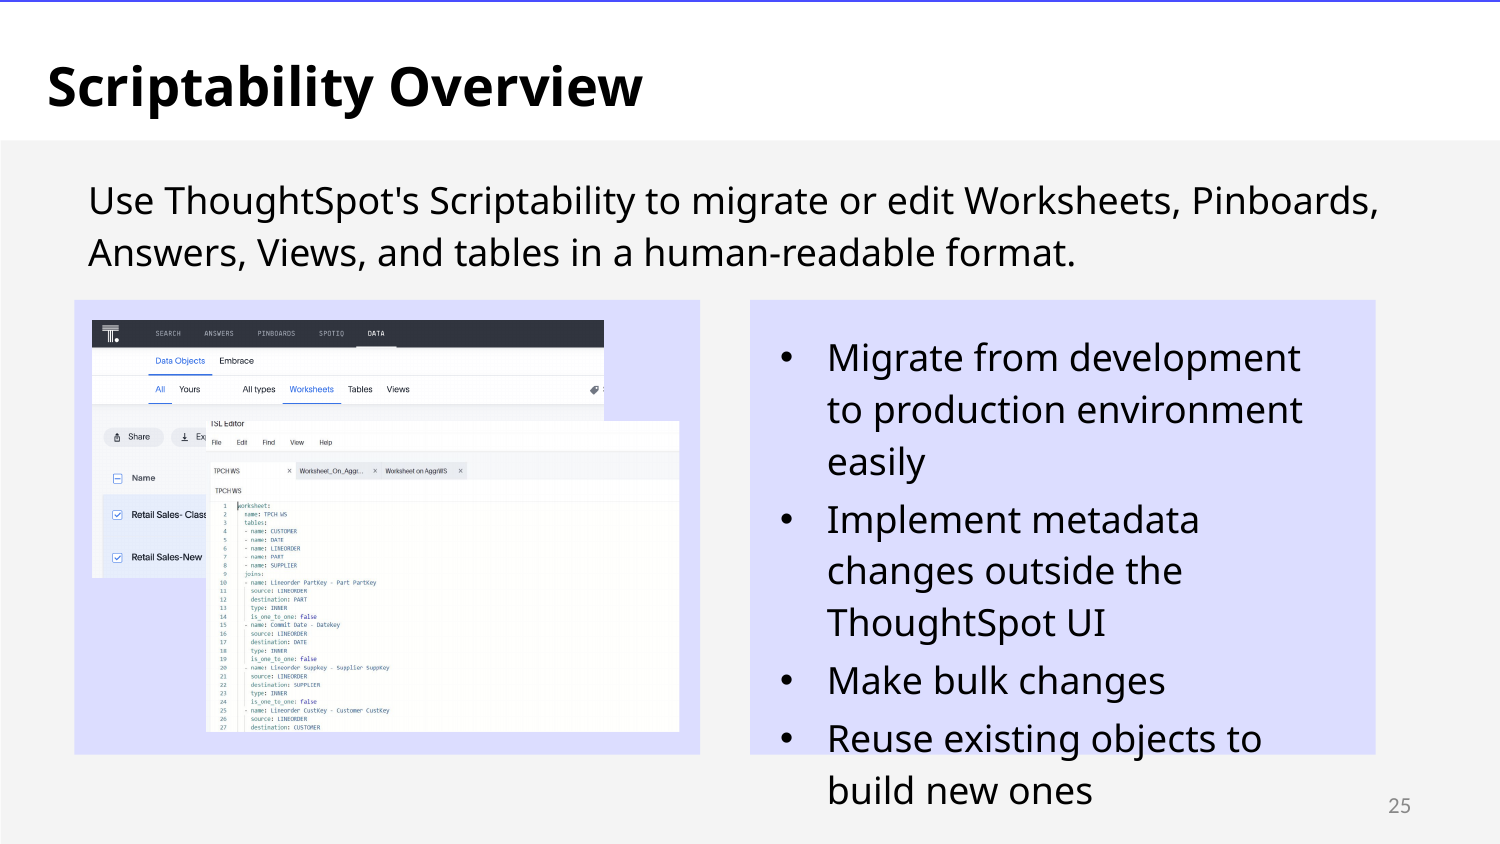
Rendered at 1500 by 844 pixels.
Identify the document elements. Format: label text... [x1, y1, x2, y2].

text_box [748, 298, 1378, 757]
text_box Migrate from development to production environment easily Implement metadata changes outside the ThoughtSpot UI Make bulk changes Reuse existing objects to build new ones [749, 320, 1341, 761]
title Scriptability Overview [32, 45, 1425, 124]
list Use ThoughtSpot's Scriptability to migrate or edit Worksheets, Pinboards, Answers, Views, and tables in a human-readable format. [58, 163, 1425, 288]
slide_number 25 [1074, 782, 1425, 827]
text_box [72, 298, 702, 757]
picture [92, 320, 680, 733]
